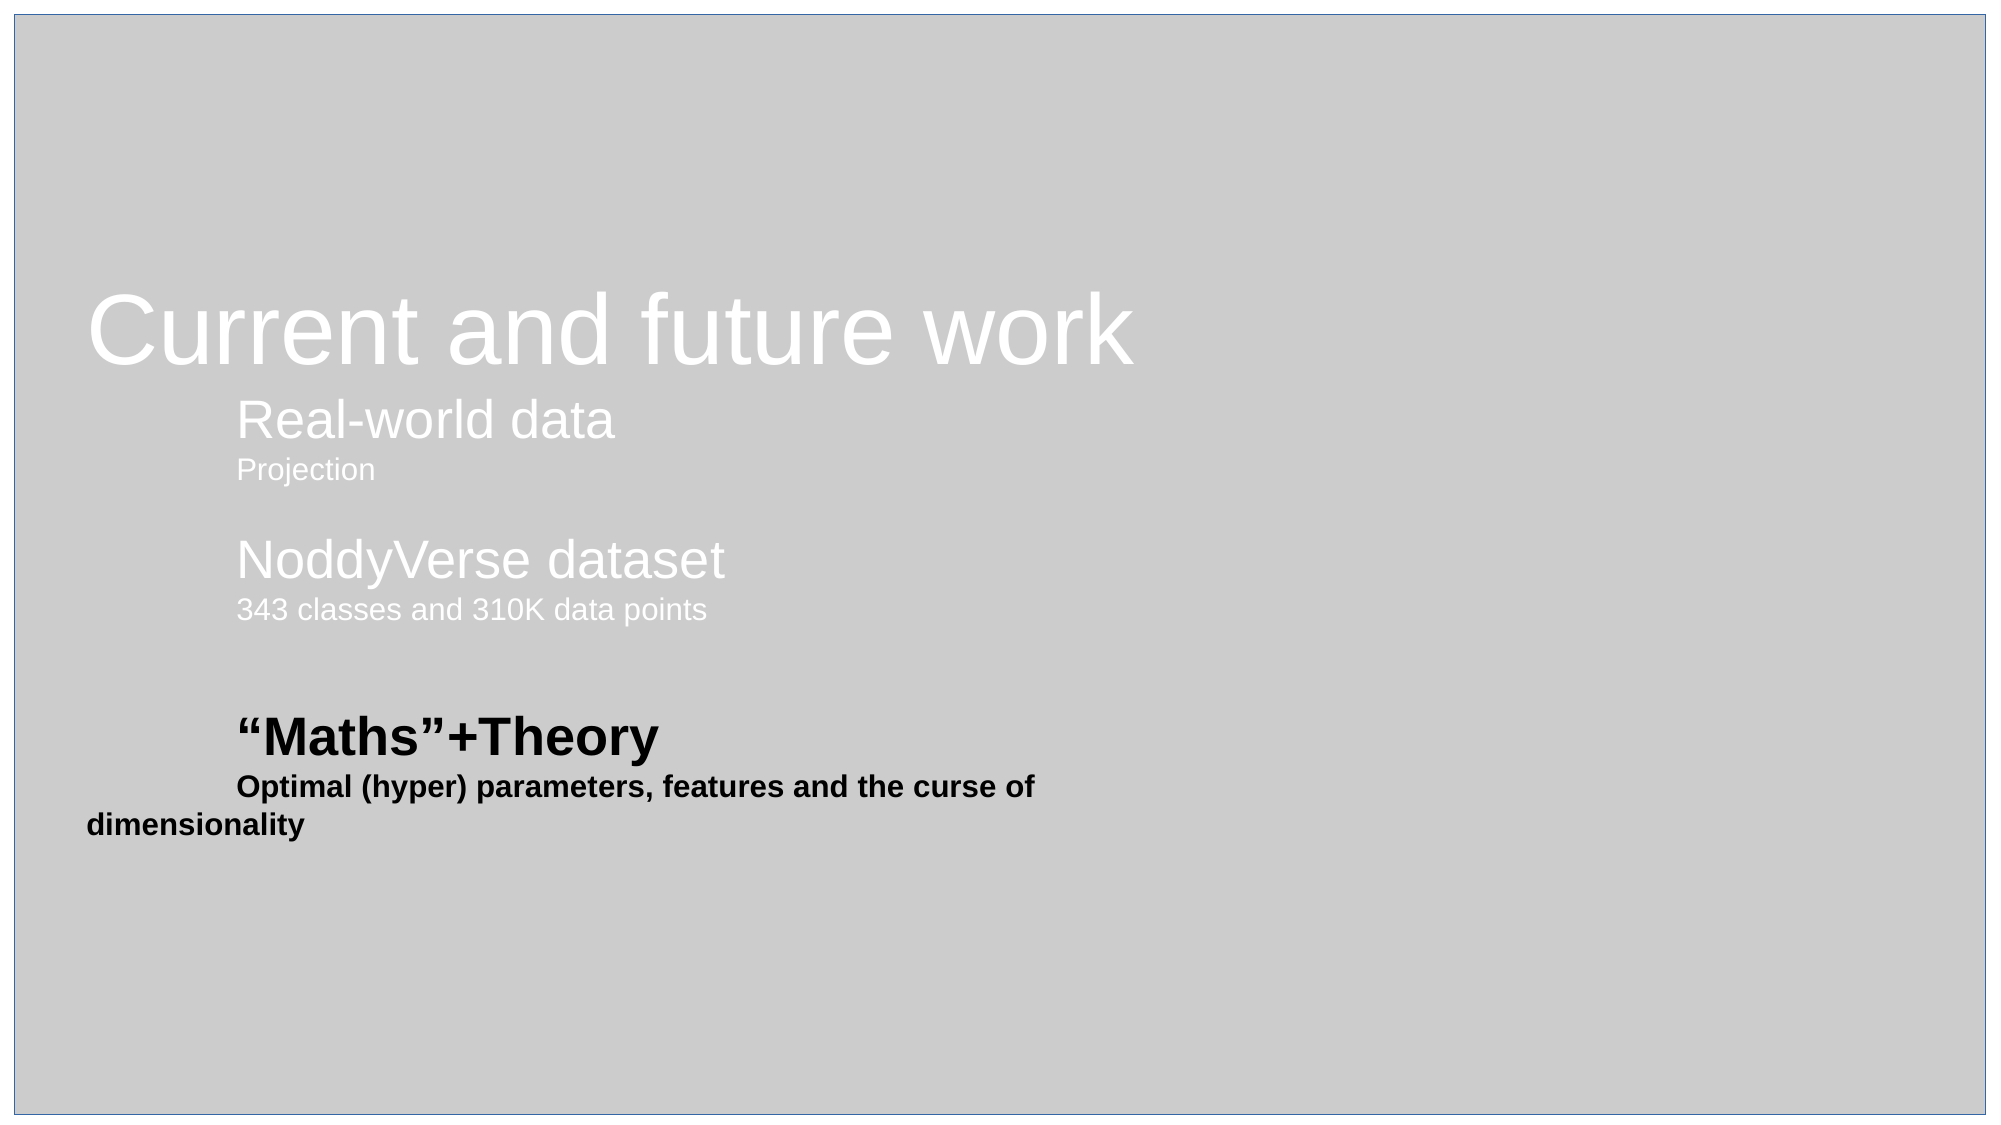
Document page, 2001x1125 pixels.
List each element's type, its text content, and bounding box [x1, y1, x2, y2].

text_box [14, 14, 1986, 1115]
text_box Current and future work Real-world data Projection NoddyVerse dataset 343 classes and 310K data points “Maths”+Theory Optimal (hyper) parameters, features and the curse of dimensionality [71, 257, 1276, 954]
